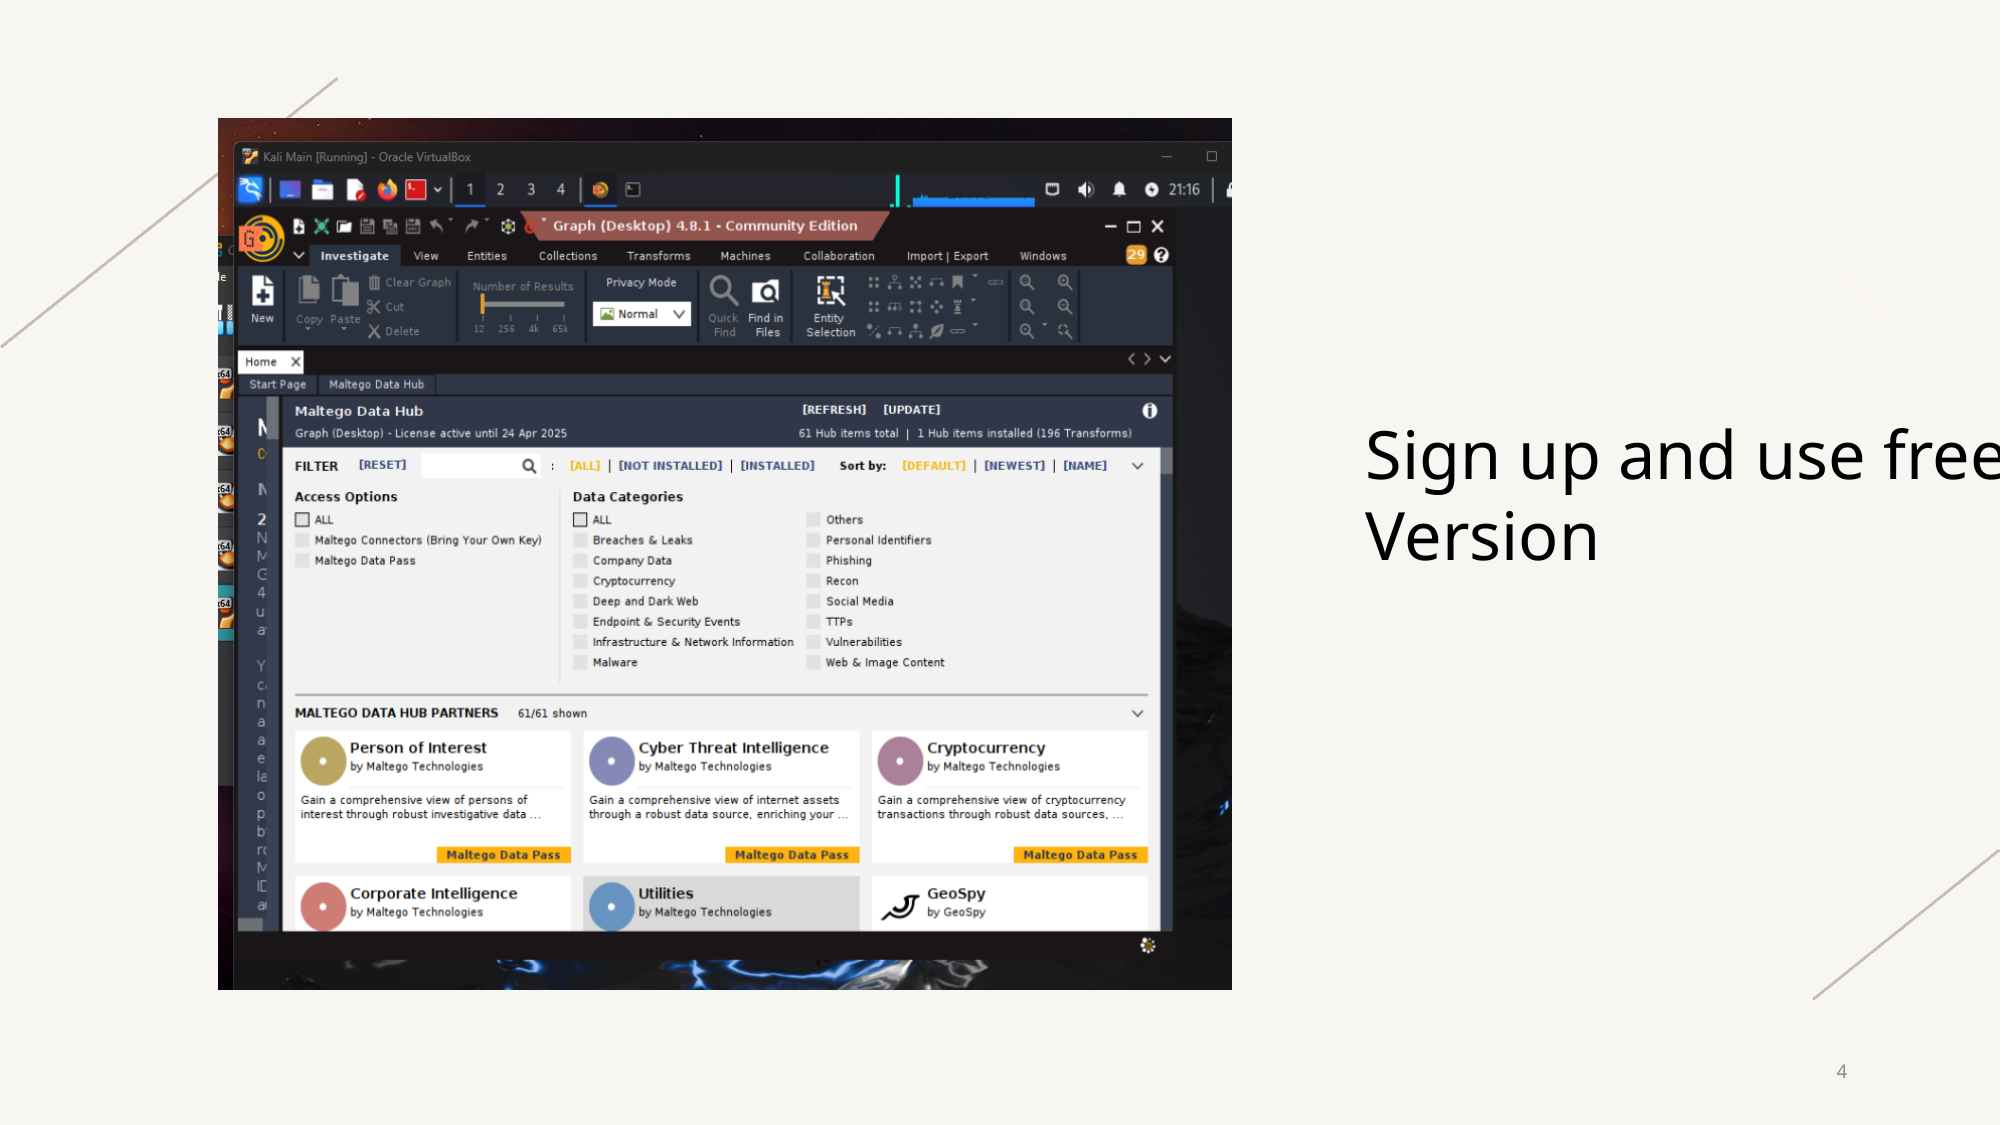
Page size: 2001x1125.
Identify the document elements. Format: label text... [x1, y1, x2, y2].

text_box Sign up and use free Version [1350, 406, 2000, 581]
slide_number 4 [1412, 1042, 1863, 1103]
picture [1812, 849, 2000, 1000]
picture [0, 77, 1232, 990]
